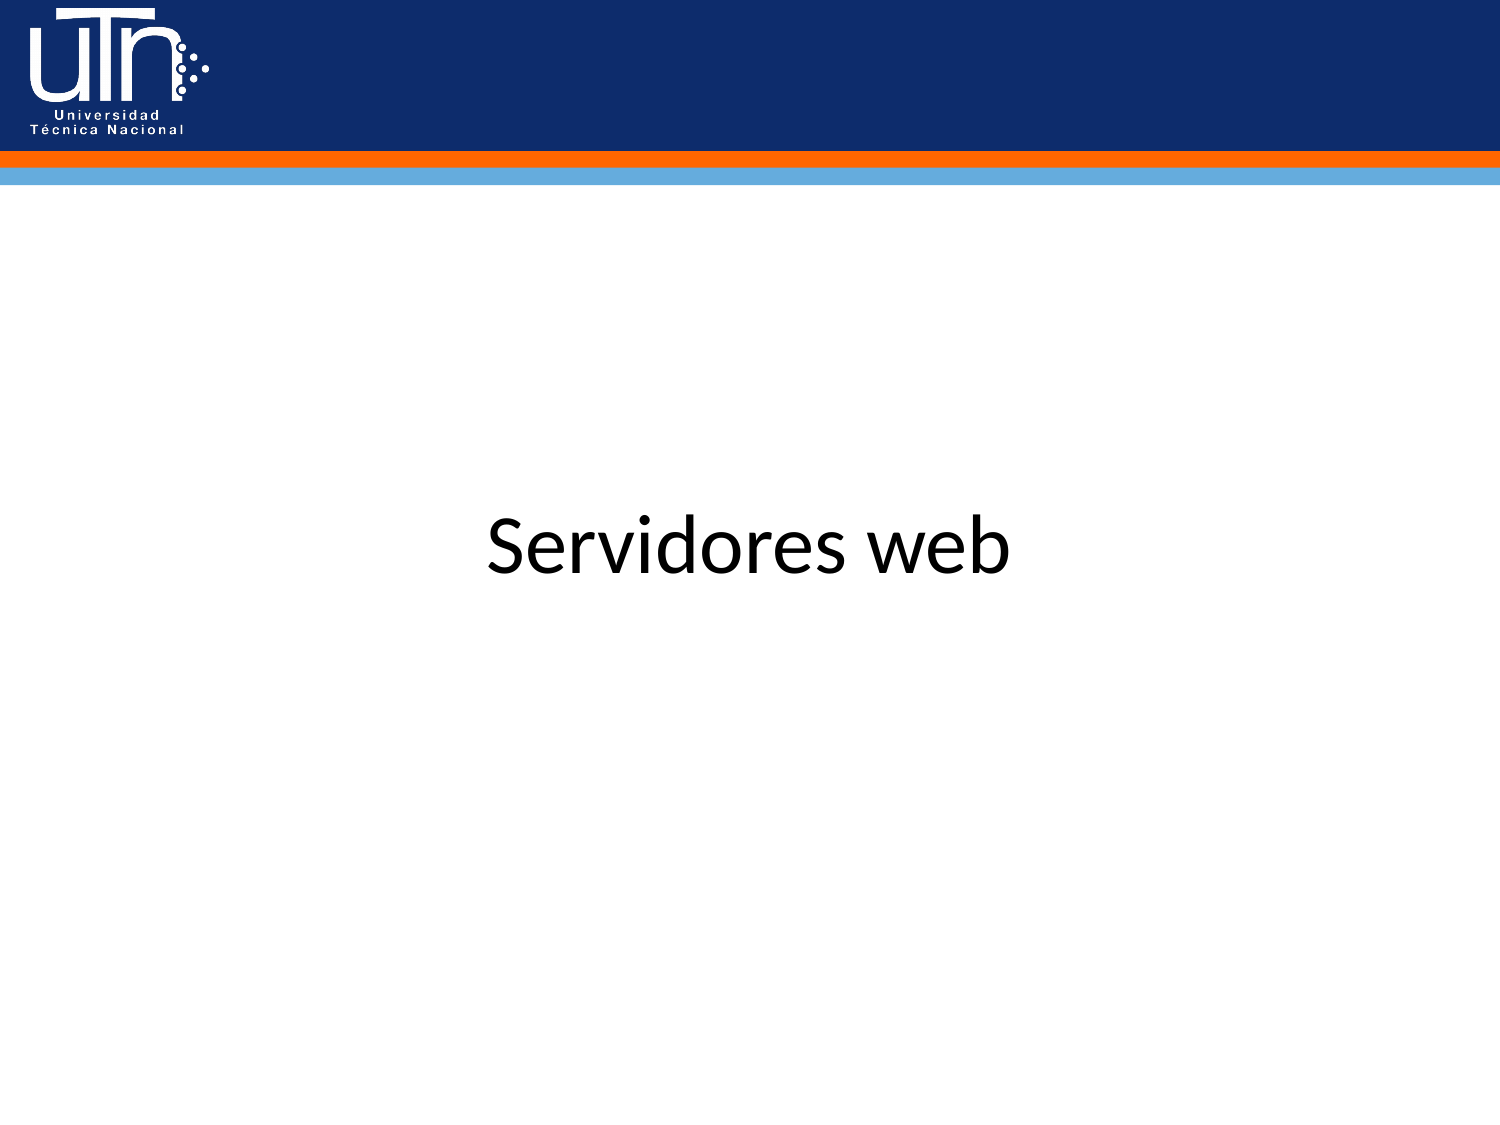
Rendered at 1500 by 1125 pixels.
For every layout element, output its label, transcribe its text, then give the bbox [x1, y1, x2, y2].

title Servidores web [187, 205, 1313, 598]
picture [0, 0, 1500, 151]
